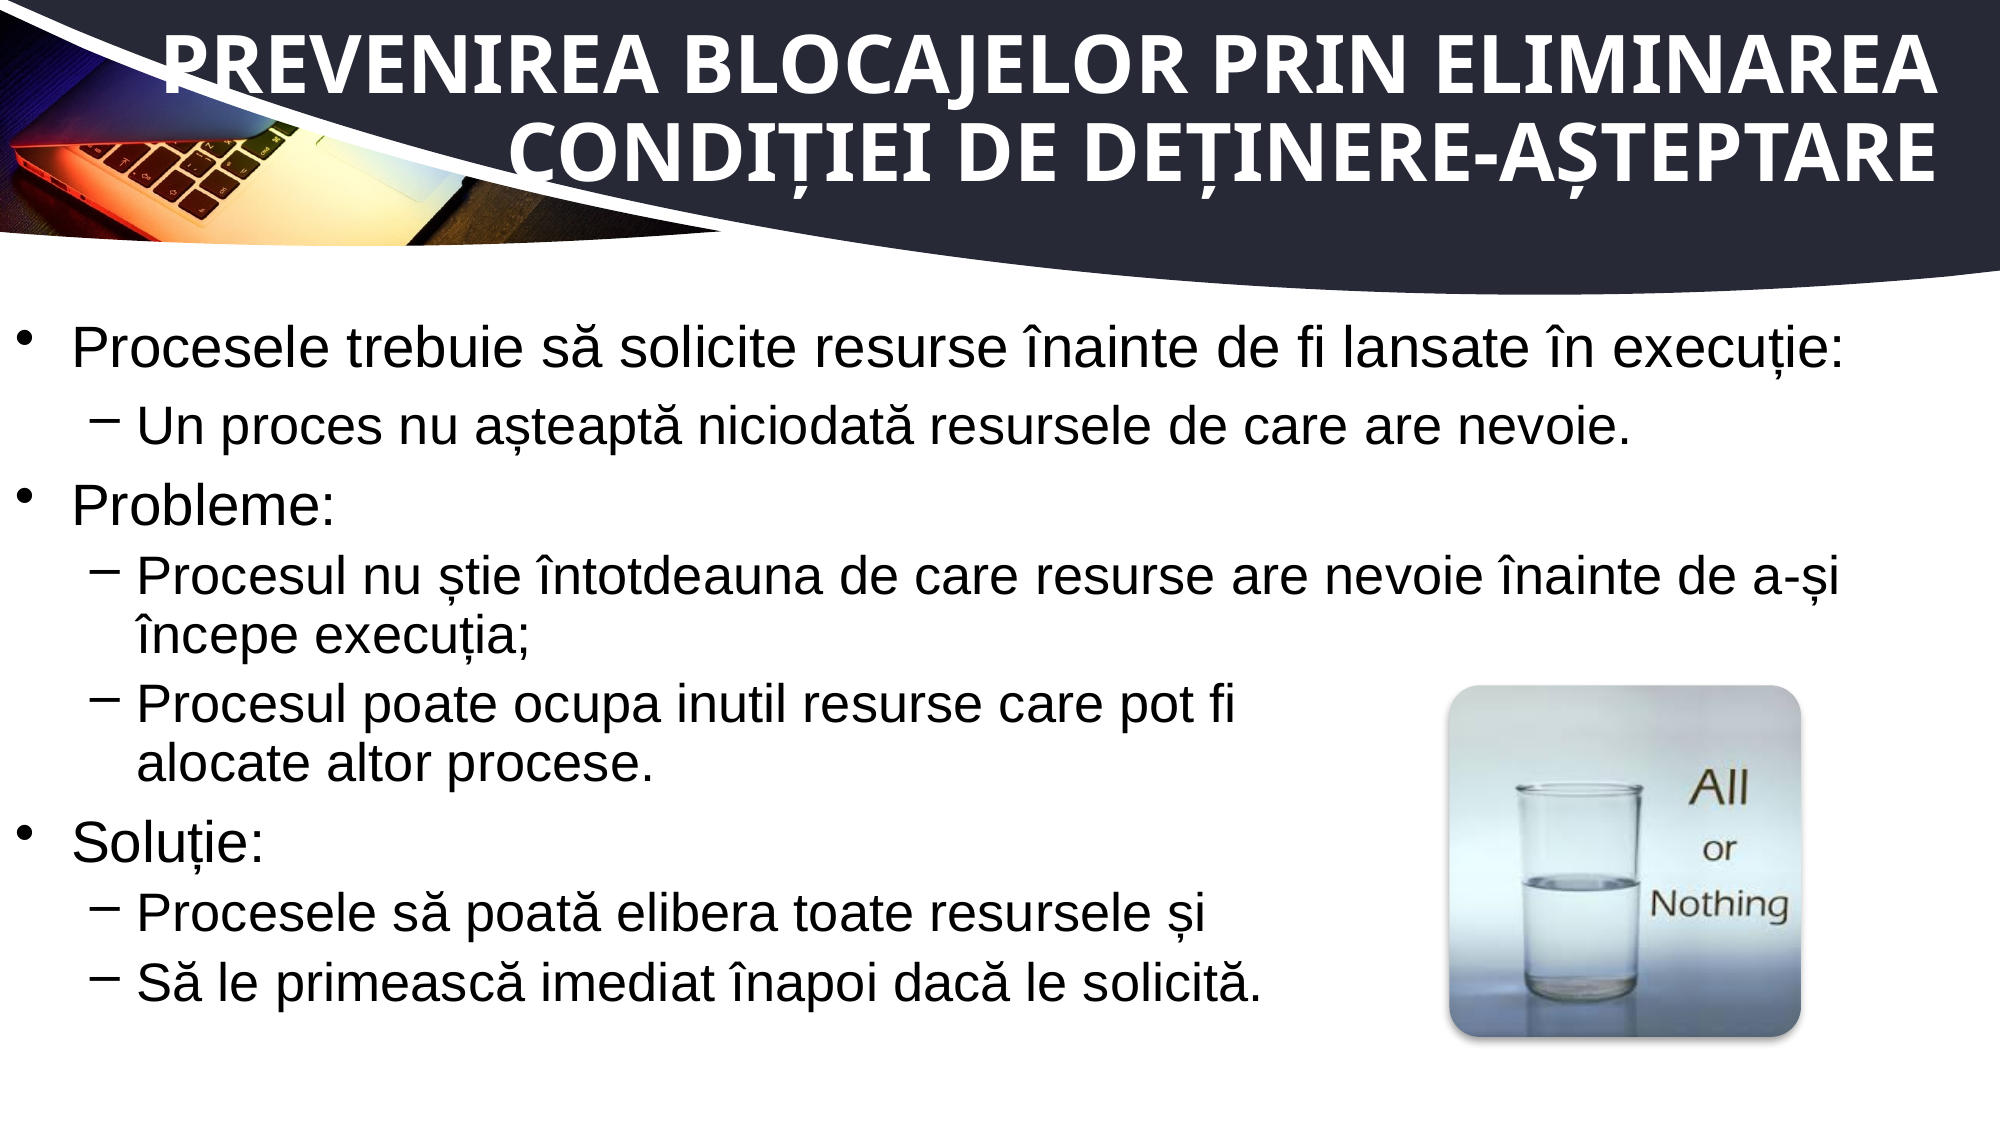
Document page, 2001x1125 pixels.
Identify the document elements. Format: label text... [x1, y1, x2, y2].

picture [0, 9, 722, 247]
picture [1449, 685, 1801, 1037]
title Prevenirea blocajelor prin eliminarea condiției de deținere-așteptare [137, 2, 2000, 220]
text_box Procesele trebuie să solicite resurse înainte de fi lansate în execuție: Un proces nu așteaptă niciodată resursele de care are nevoie. Probleme: Procesul nu știe întotdeauna de care resurse are nevoie înainte de a-și începe execuția; Procesul poate ocupa inutil resurse care pot fi alocate altor procese. Soluție: Procesele să poată elibera toate resursele și Să le primească imediat înapoi dacă le solicită. [0, 309, 2000, 1108]
